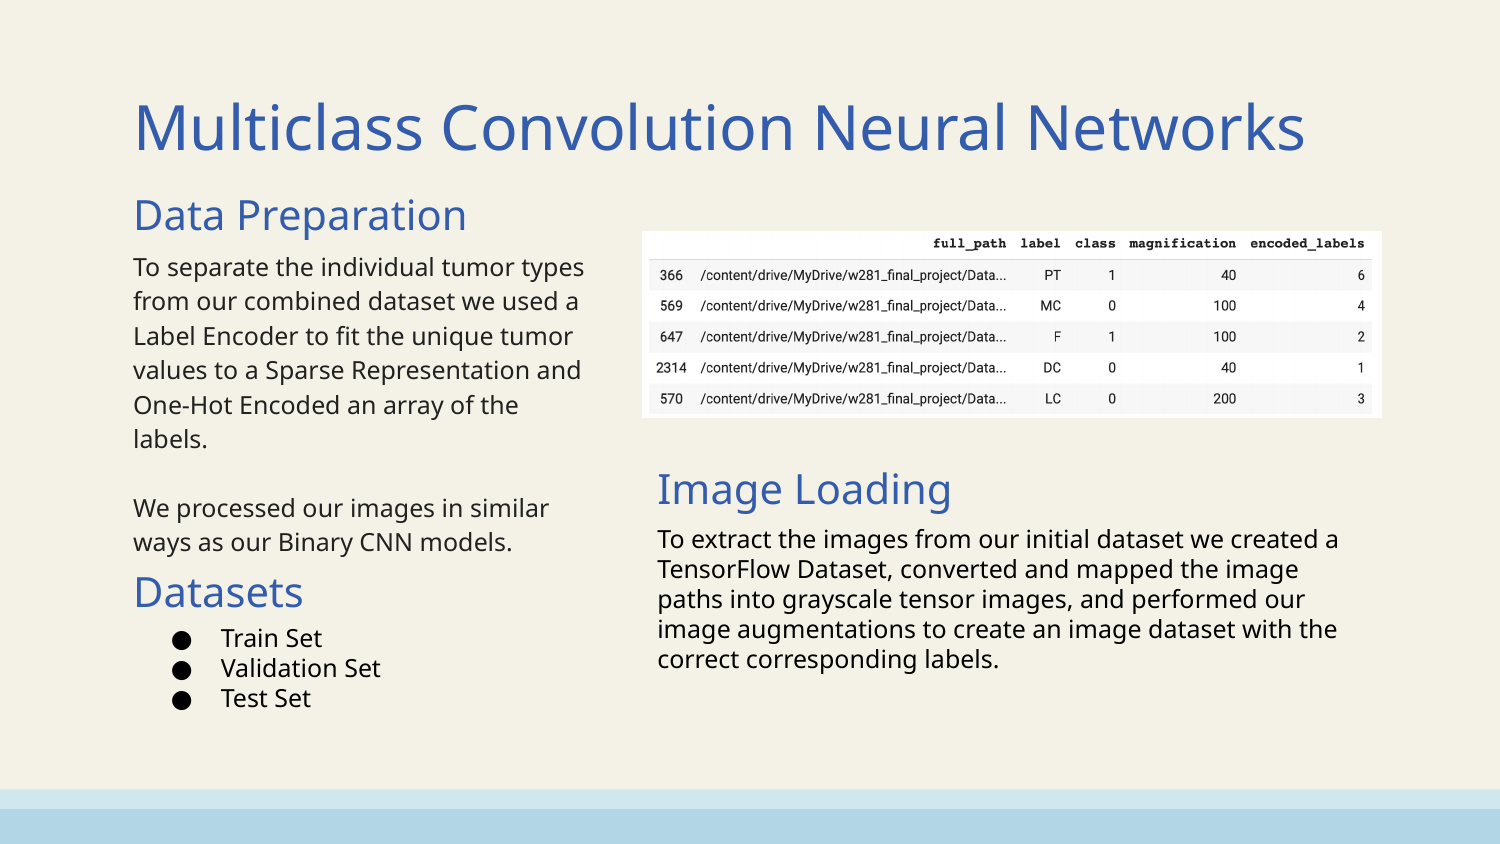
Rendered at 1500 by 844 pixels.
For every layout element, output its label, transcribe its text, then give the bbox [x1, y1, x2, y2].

subtitle Image Loading [642, 441, 1091, 508]
text_box Train Set Validation Set Test Set [130, 607, 554, 728]
title Multiclass Convolution Neural Networks [118, 72, 1382, 167]
subtitle Datasets [118, 544, 567, 631]
picture [642, 231, 1383, 418]
subtitle To separate the individual tumor types from our combined dataset we used a Label Encoder to fit the unique tumor values to a Sparse Representation and One-Hot Encoded an array of the labels. We processed our images in similar ways as our Binary CNN models. [118, 232, 604, 538]
text_box To extract the images from our initial dataset we created a TensorFlow Dataset, converted and mapped the image paths into grayscale tensor images, and performed our image augmentations to create an image dataset with the correct corresponding labels. [642, 508, 1382, 689]
subtitle Data Preparation [118, 166, 567, 254]
